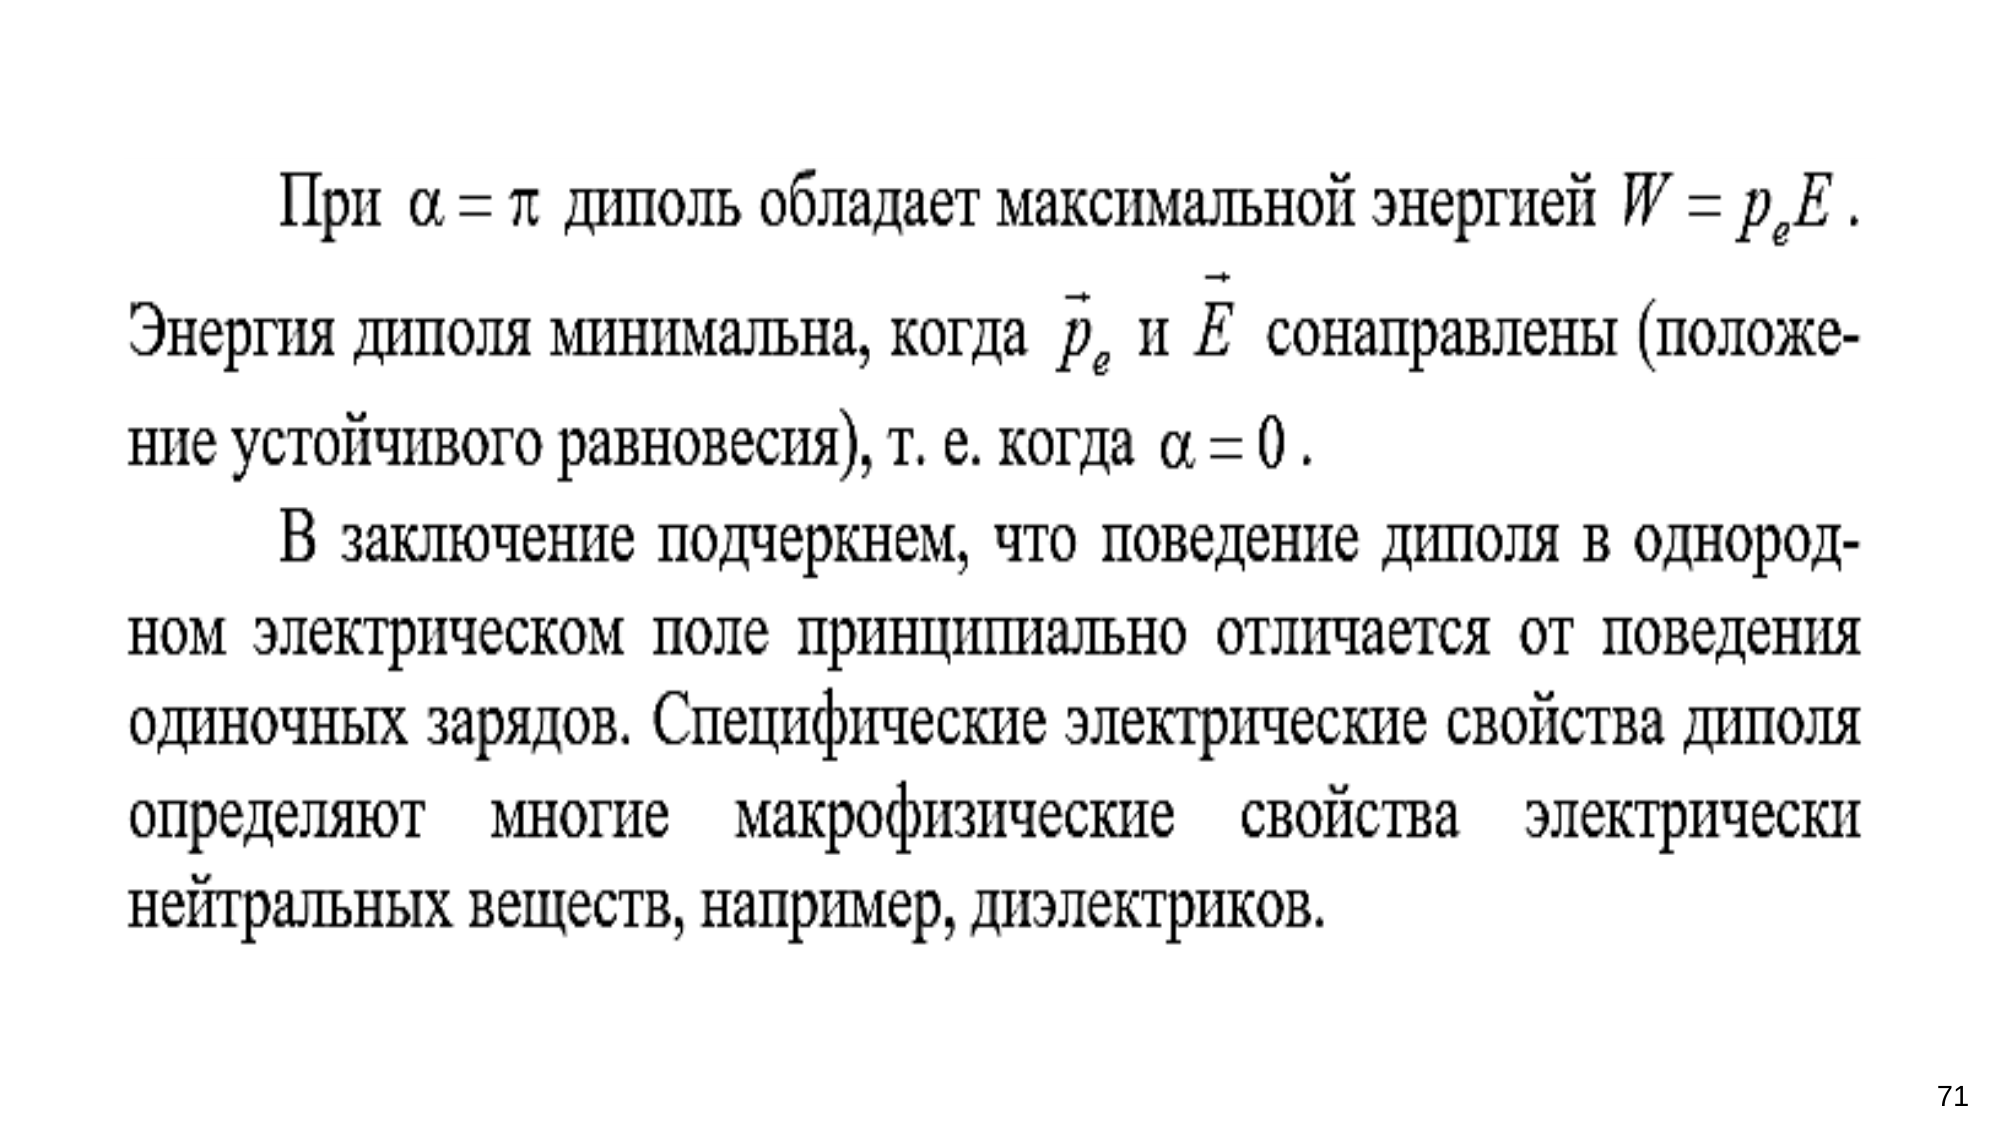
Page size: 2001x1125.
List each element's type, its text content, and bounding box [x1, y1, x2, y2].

text_box 71 [1919, 1070, 1985, 1125]
picture [124, 157, 1876, 968]
